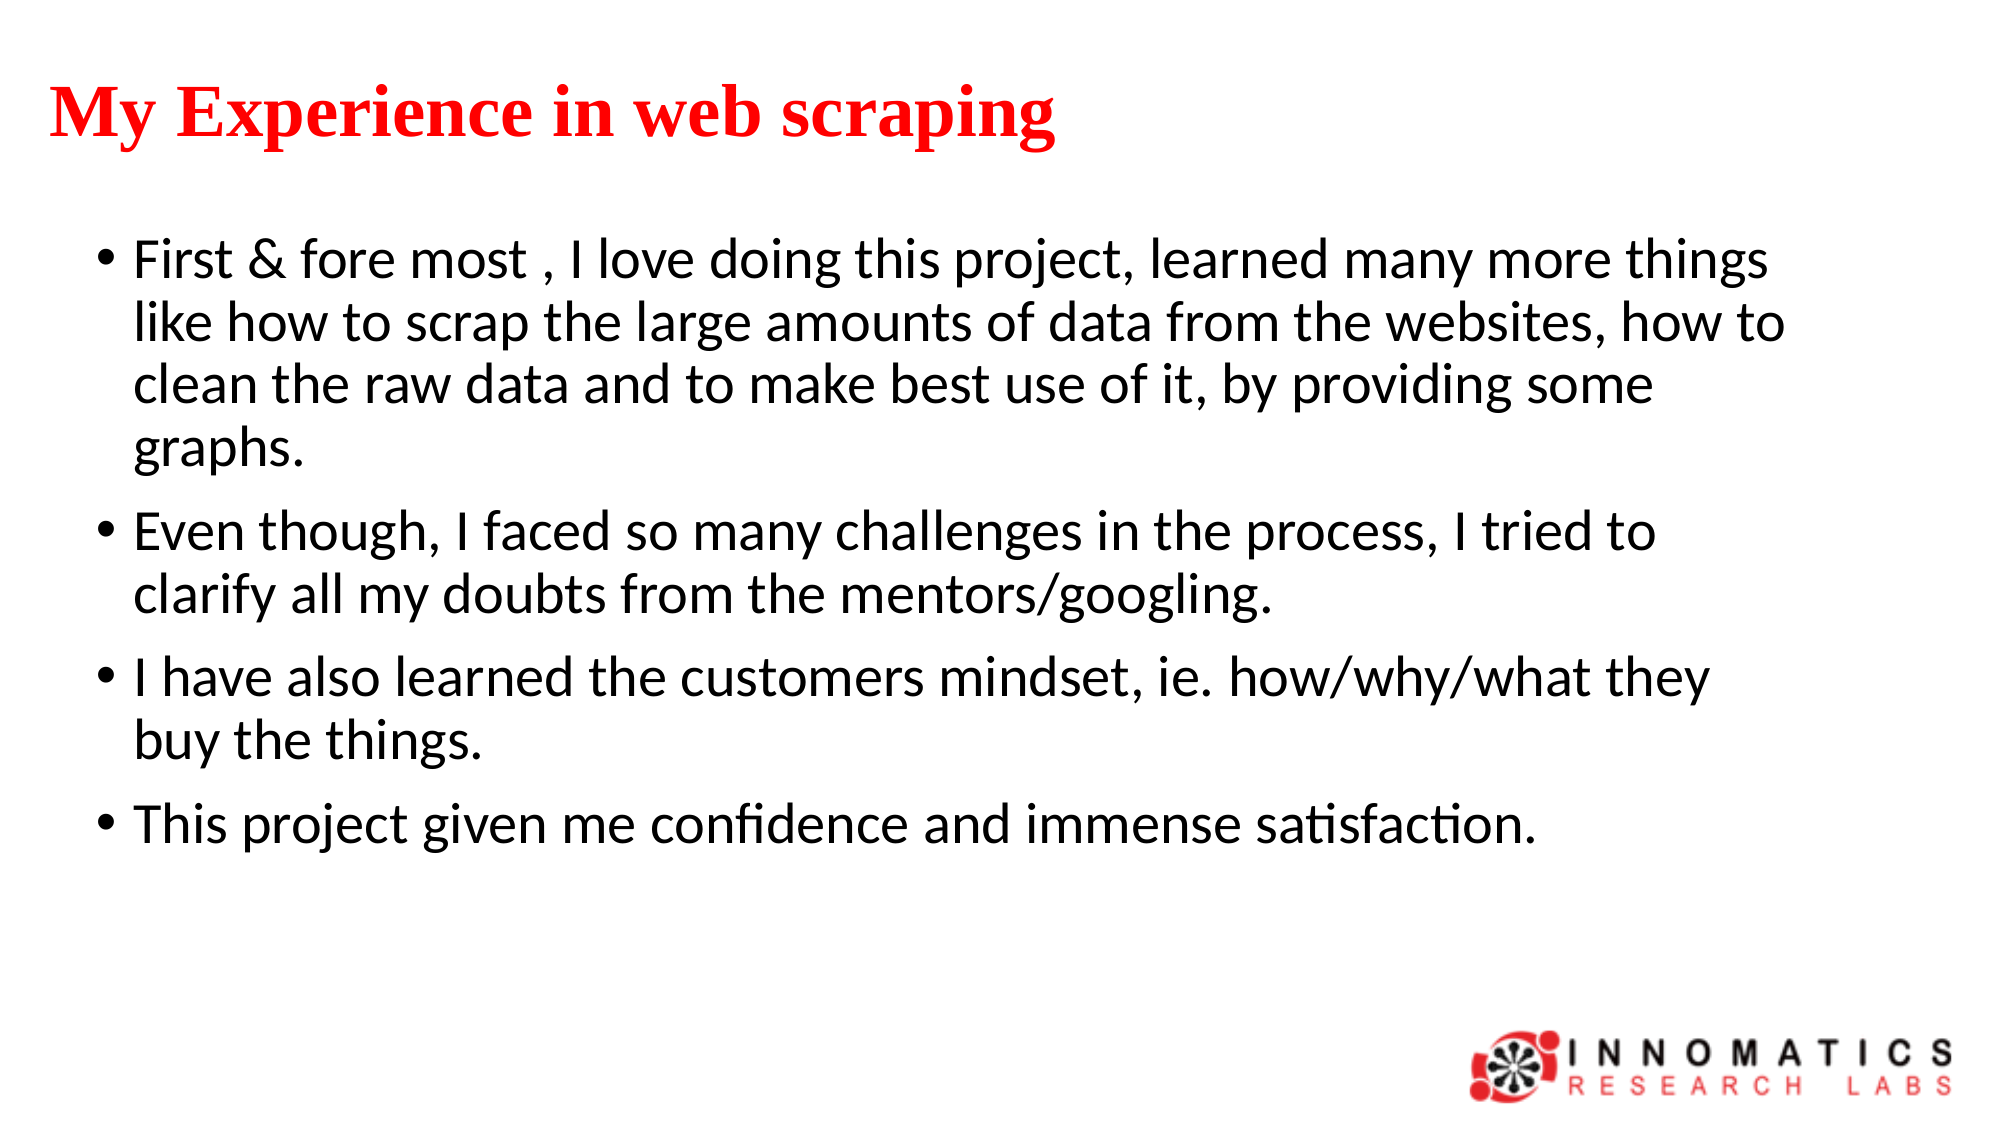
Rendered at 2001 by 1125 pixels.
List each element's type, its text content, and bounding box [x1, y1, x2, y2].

list First & fore most , I love doing this project, learned many more things like how to scrap the large amounts of data from the websites, how to clean the raw data and to make best use of it, by providing some graphs. Even though, I faced so many challenges in the process, I tried to clarify all my doubts from the mentors/googling. I have also learned the customers mindset, ie. how/why/what they buy the things. This project given me confidence and immense satisfaction. [80, 220, 1806, 935]
title My Experience in web scraping [34, 3, 1760, 221]
picture [1445, 1014, 1975, 1125]
